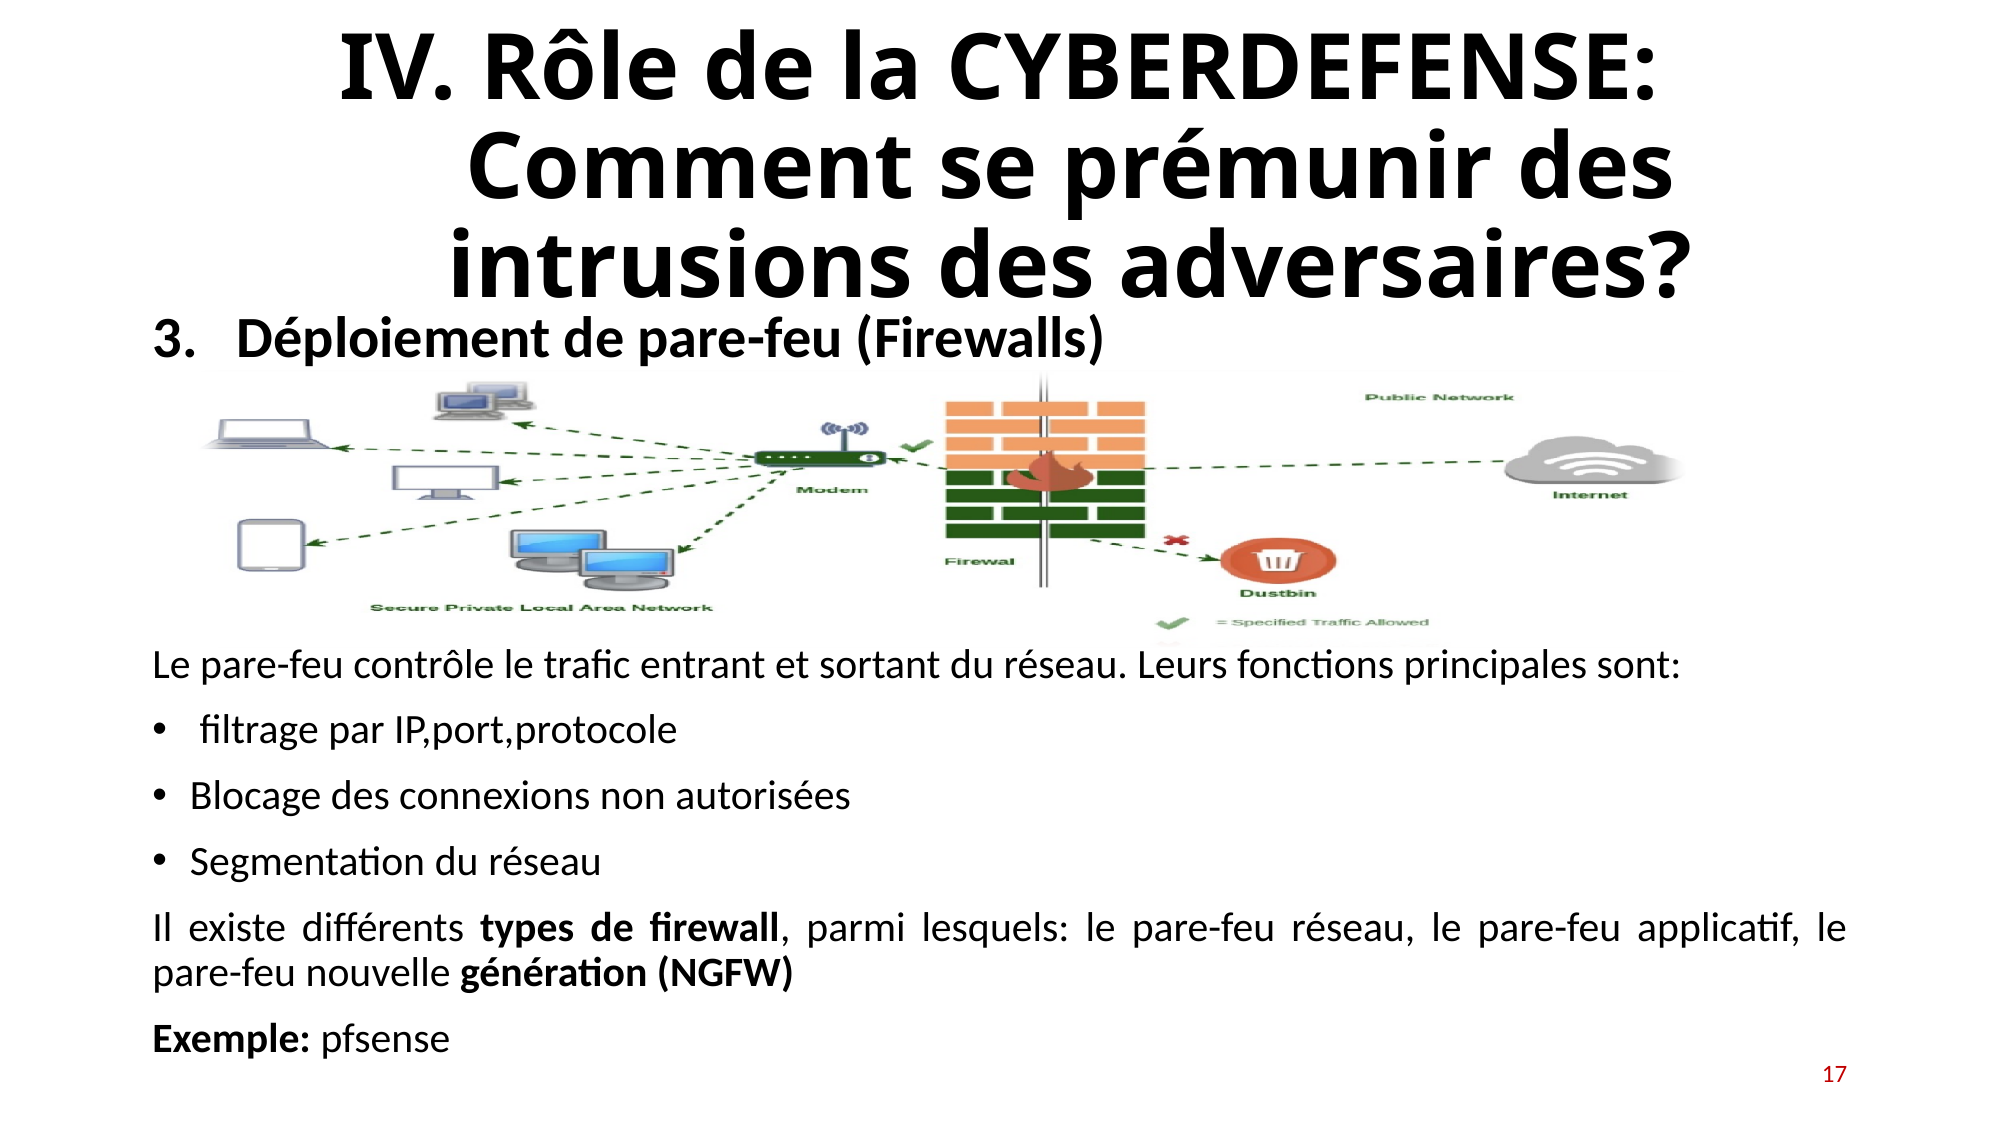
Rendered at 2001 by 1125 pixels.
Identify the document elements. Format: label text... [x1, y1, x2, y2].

list Déploiement de pare-feu (Firewalls) Le pare-feu contrôle le trafic entrant et sortant du réseau. Leurs fonctions principales sont: filtrage par IP,port,protocole Blocage des connexions non autorisées Segmentation du réseau Il existe différents types de firewall, parmi lesquels: le pare-feu réseau, le pare-feu applicatif, le pare-feu nouvelle génération (NGFW) Exemple: pfsense [137, 299, 1863, 1125]
title Rôle de la CYBERDEFENSE: Comment se prémunir des intrusions des adversaires? [137, 59, 1863, 278]
picture [198, 370, 1686, 648]
slide_number 17 [1412, 1042, 1863, 1103]
